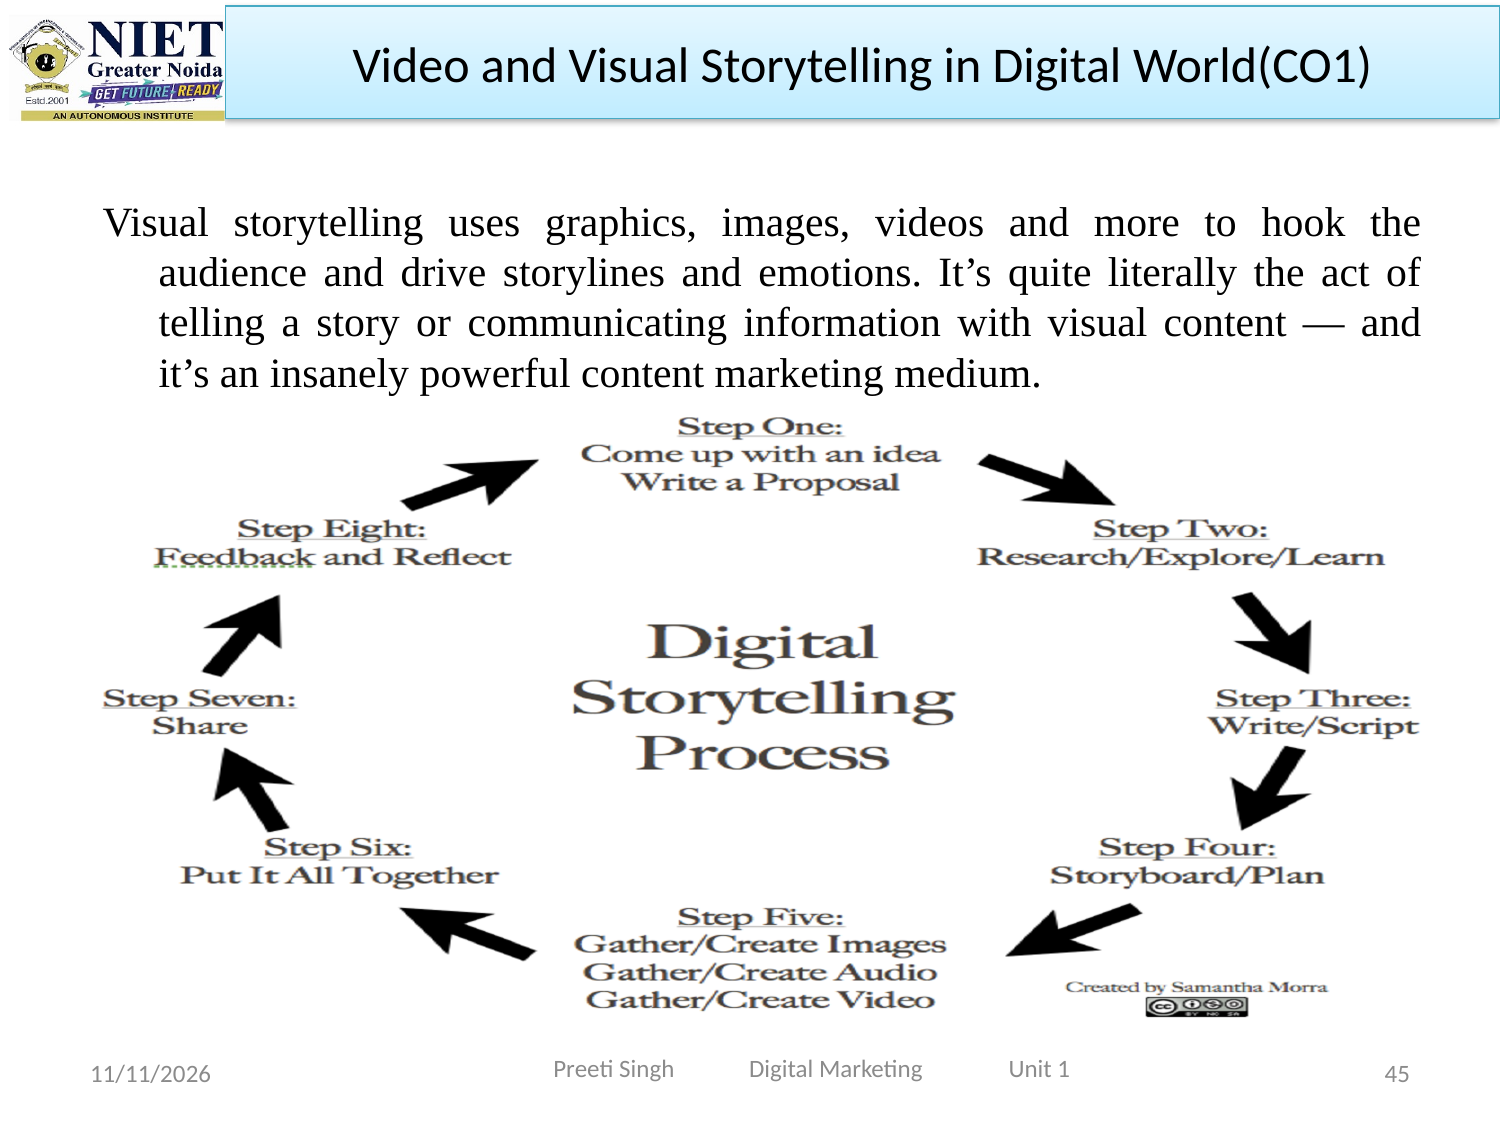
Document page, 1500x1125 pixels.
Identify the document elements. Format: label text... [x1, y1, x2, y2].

slide_number 28-May-24 [75, 1042, 425, 1103]
list Visual storytelling uses graphics, images, videos and more to hook the audience and drive storylines and emotions. It’s quite literally the act of telling a story or communicating information with visual content — and it’s an insanely powerful content marketing medium. [87, 187, 1438, 399]
footer Preeti Singh Digital Marketing Unit 1 [412, 1041, 1213, 1098]
text_box Video and Visual Storytelling in Digital World(CO1) [229, 5, 1500, 119]
picture [9, 0, 226, 151]
picture [62, 399, 1438, 1033]
slide_number 45 [1074, 1042, 1425, 1103]
